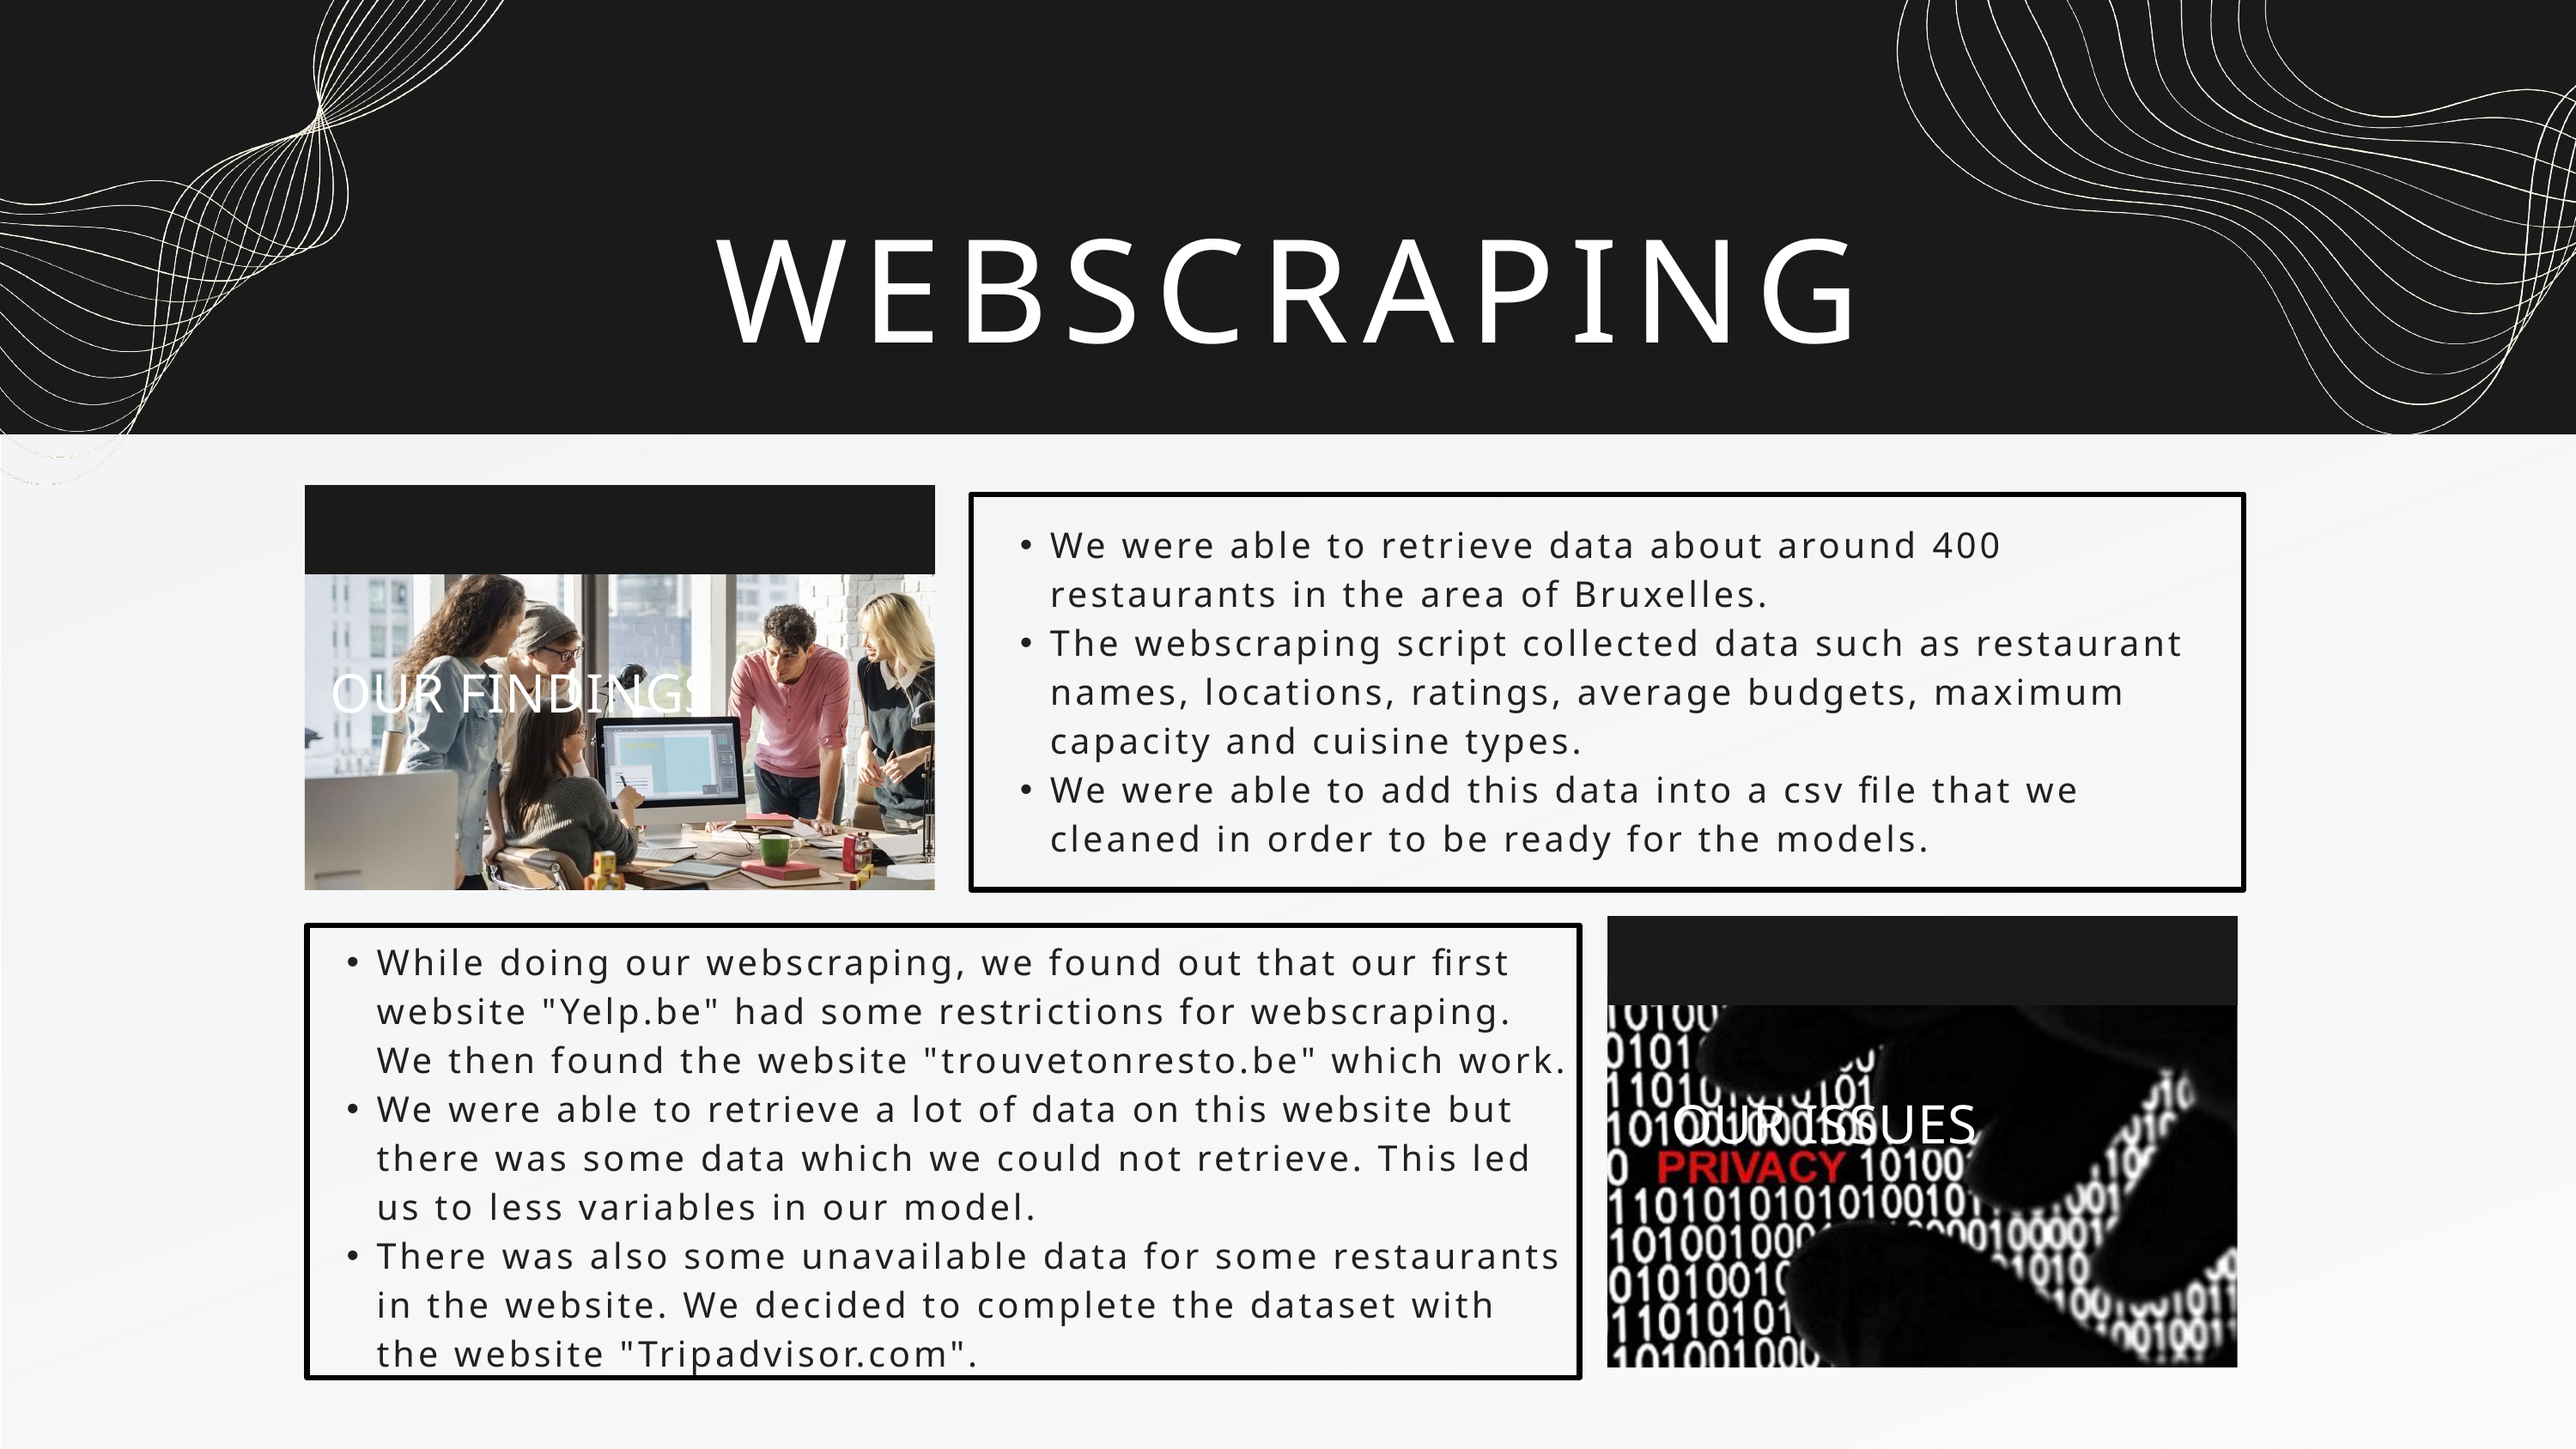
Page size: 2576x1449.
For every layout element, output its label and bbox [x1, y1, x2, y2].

picture [0, 435, 2576, 1449]
text_box [0, 0, 2576, 435]
text_box [307, 925, 1580, 1378]
text_box [1607, 915, 2238, 1006]
text_box [970, 494, 2245, 890]
text_box [304, 484, 935, 575]
